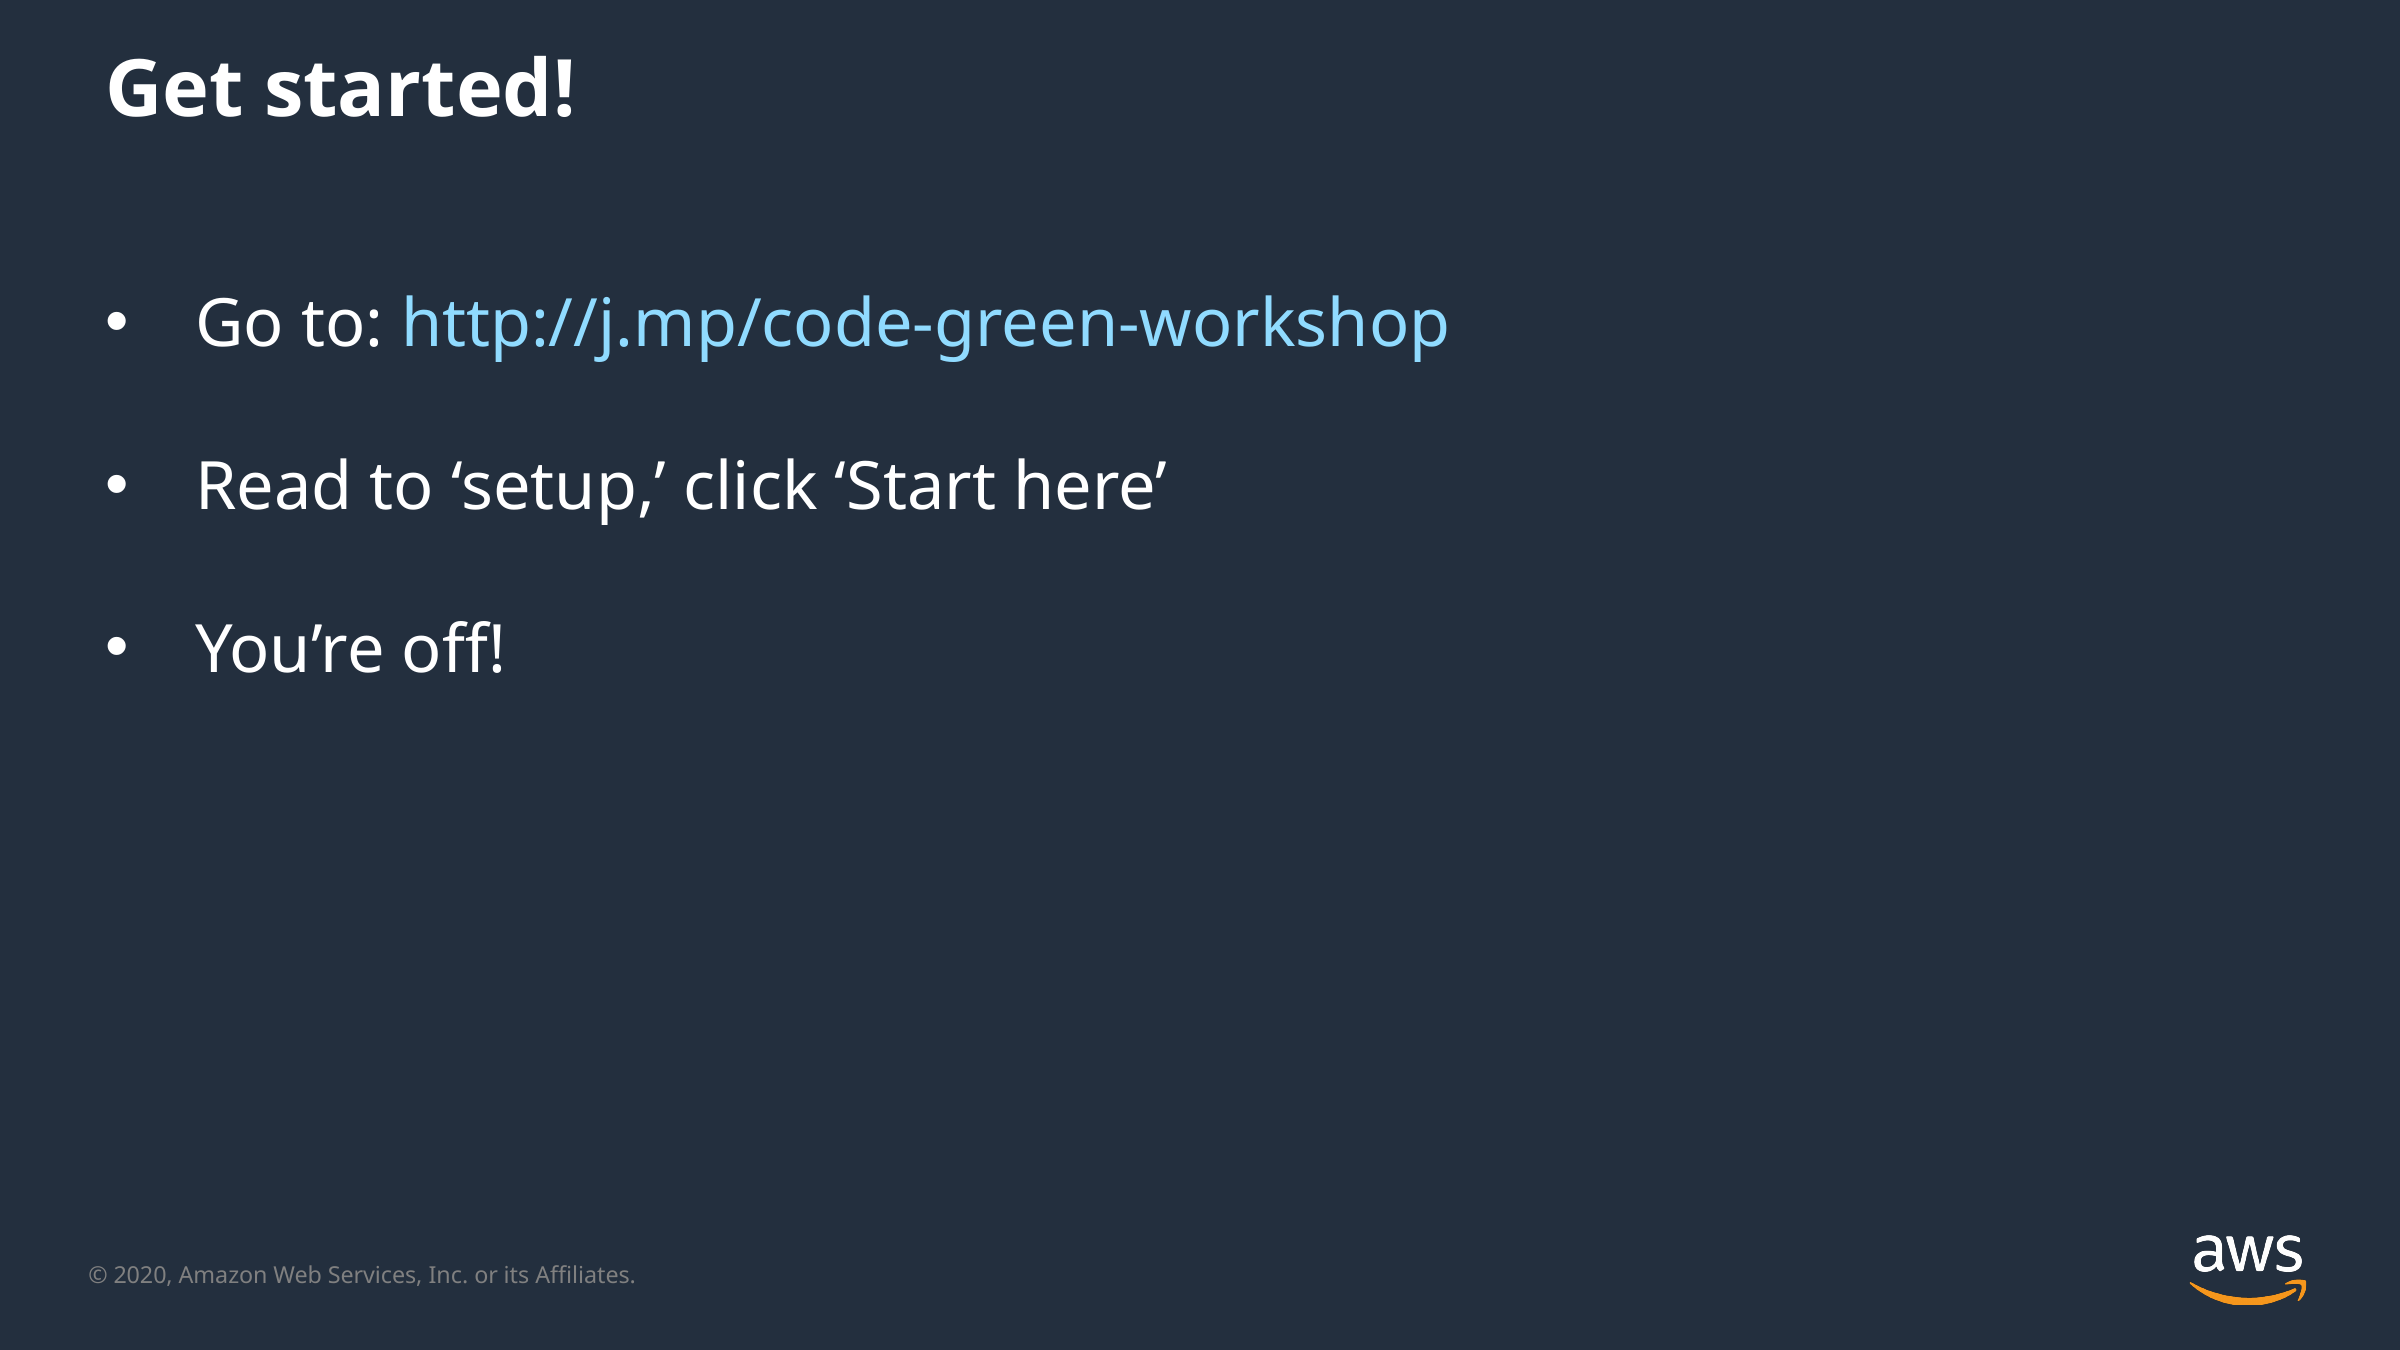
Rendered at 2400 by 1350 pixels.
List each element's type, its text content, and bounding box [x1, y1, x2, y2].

list Go to: http://j.mp/code-green-workshop Read to ‘setup,’ click ‘Start here’ You’re off! [90, 232, 2307, 1114]
title Get started! [90, 30, 2307, 194]
